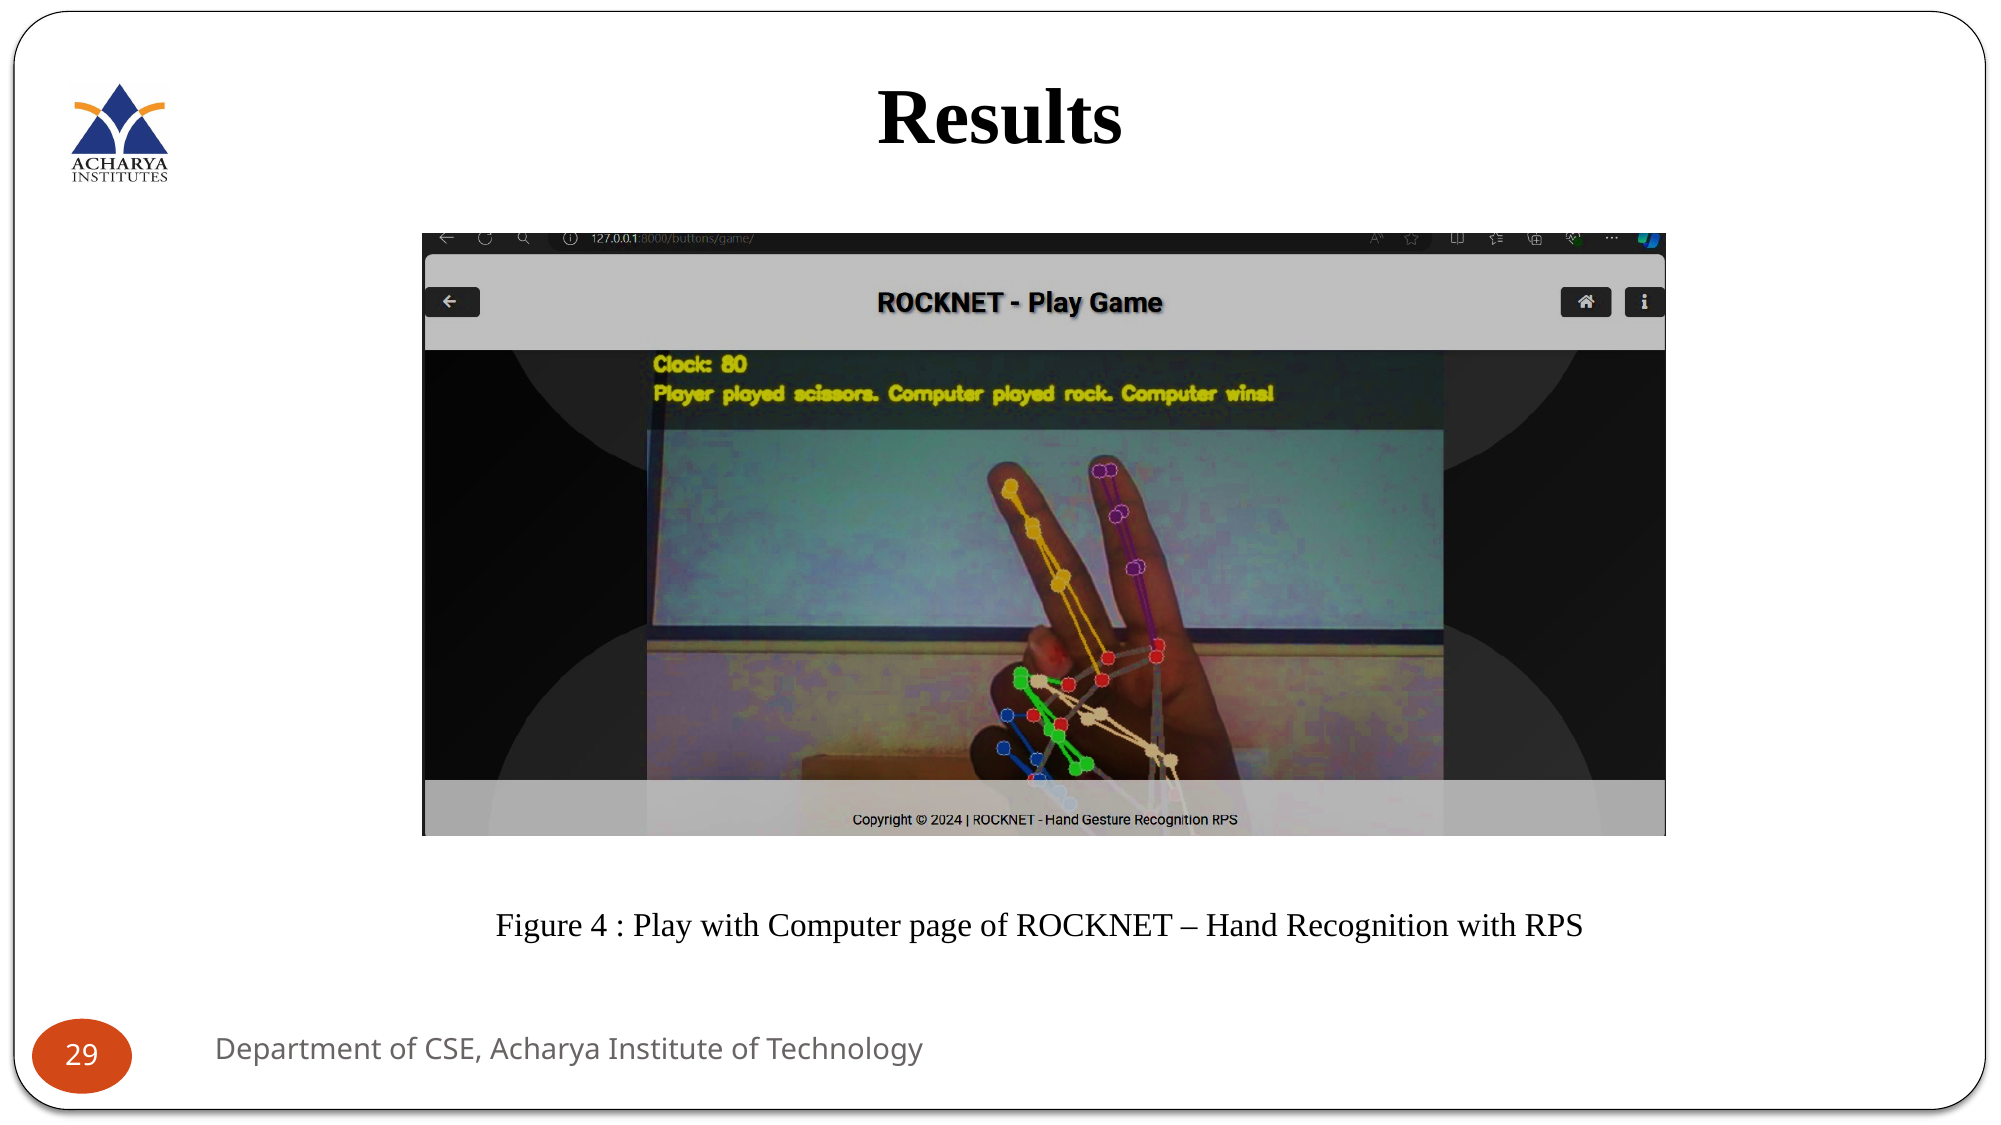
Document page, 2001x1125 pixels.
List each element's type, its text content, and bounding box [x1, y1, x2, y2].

text_box Figure 4 : Play with Computer page of ROCKNET – Hand Recognition with RPS [381, 895, 1708, 951]
text_box Results [72, 57, 1929, 168]
picture [422, 232, 1666, 836]
slide_number 29 [32, 1018, 132, 1094]
footer Department of CSE, Acharya Institute of Technology [200, 1012, 1067, 1088]
picture [69, 82, 170, 183]
